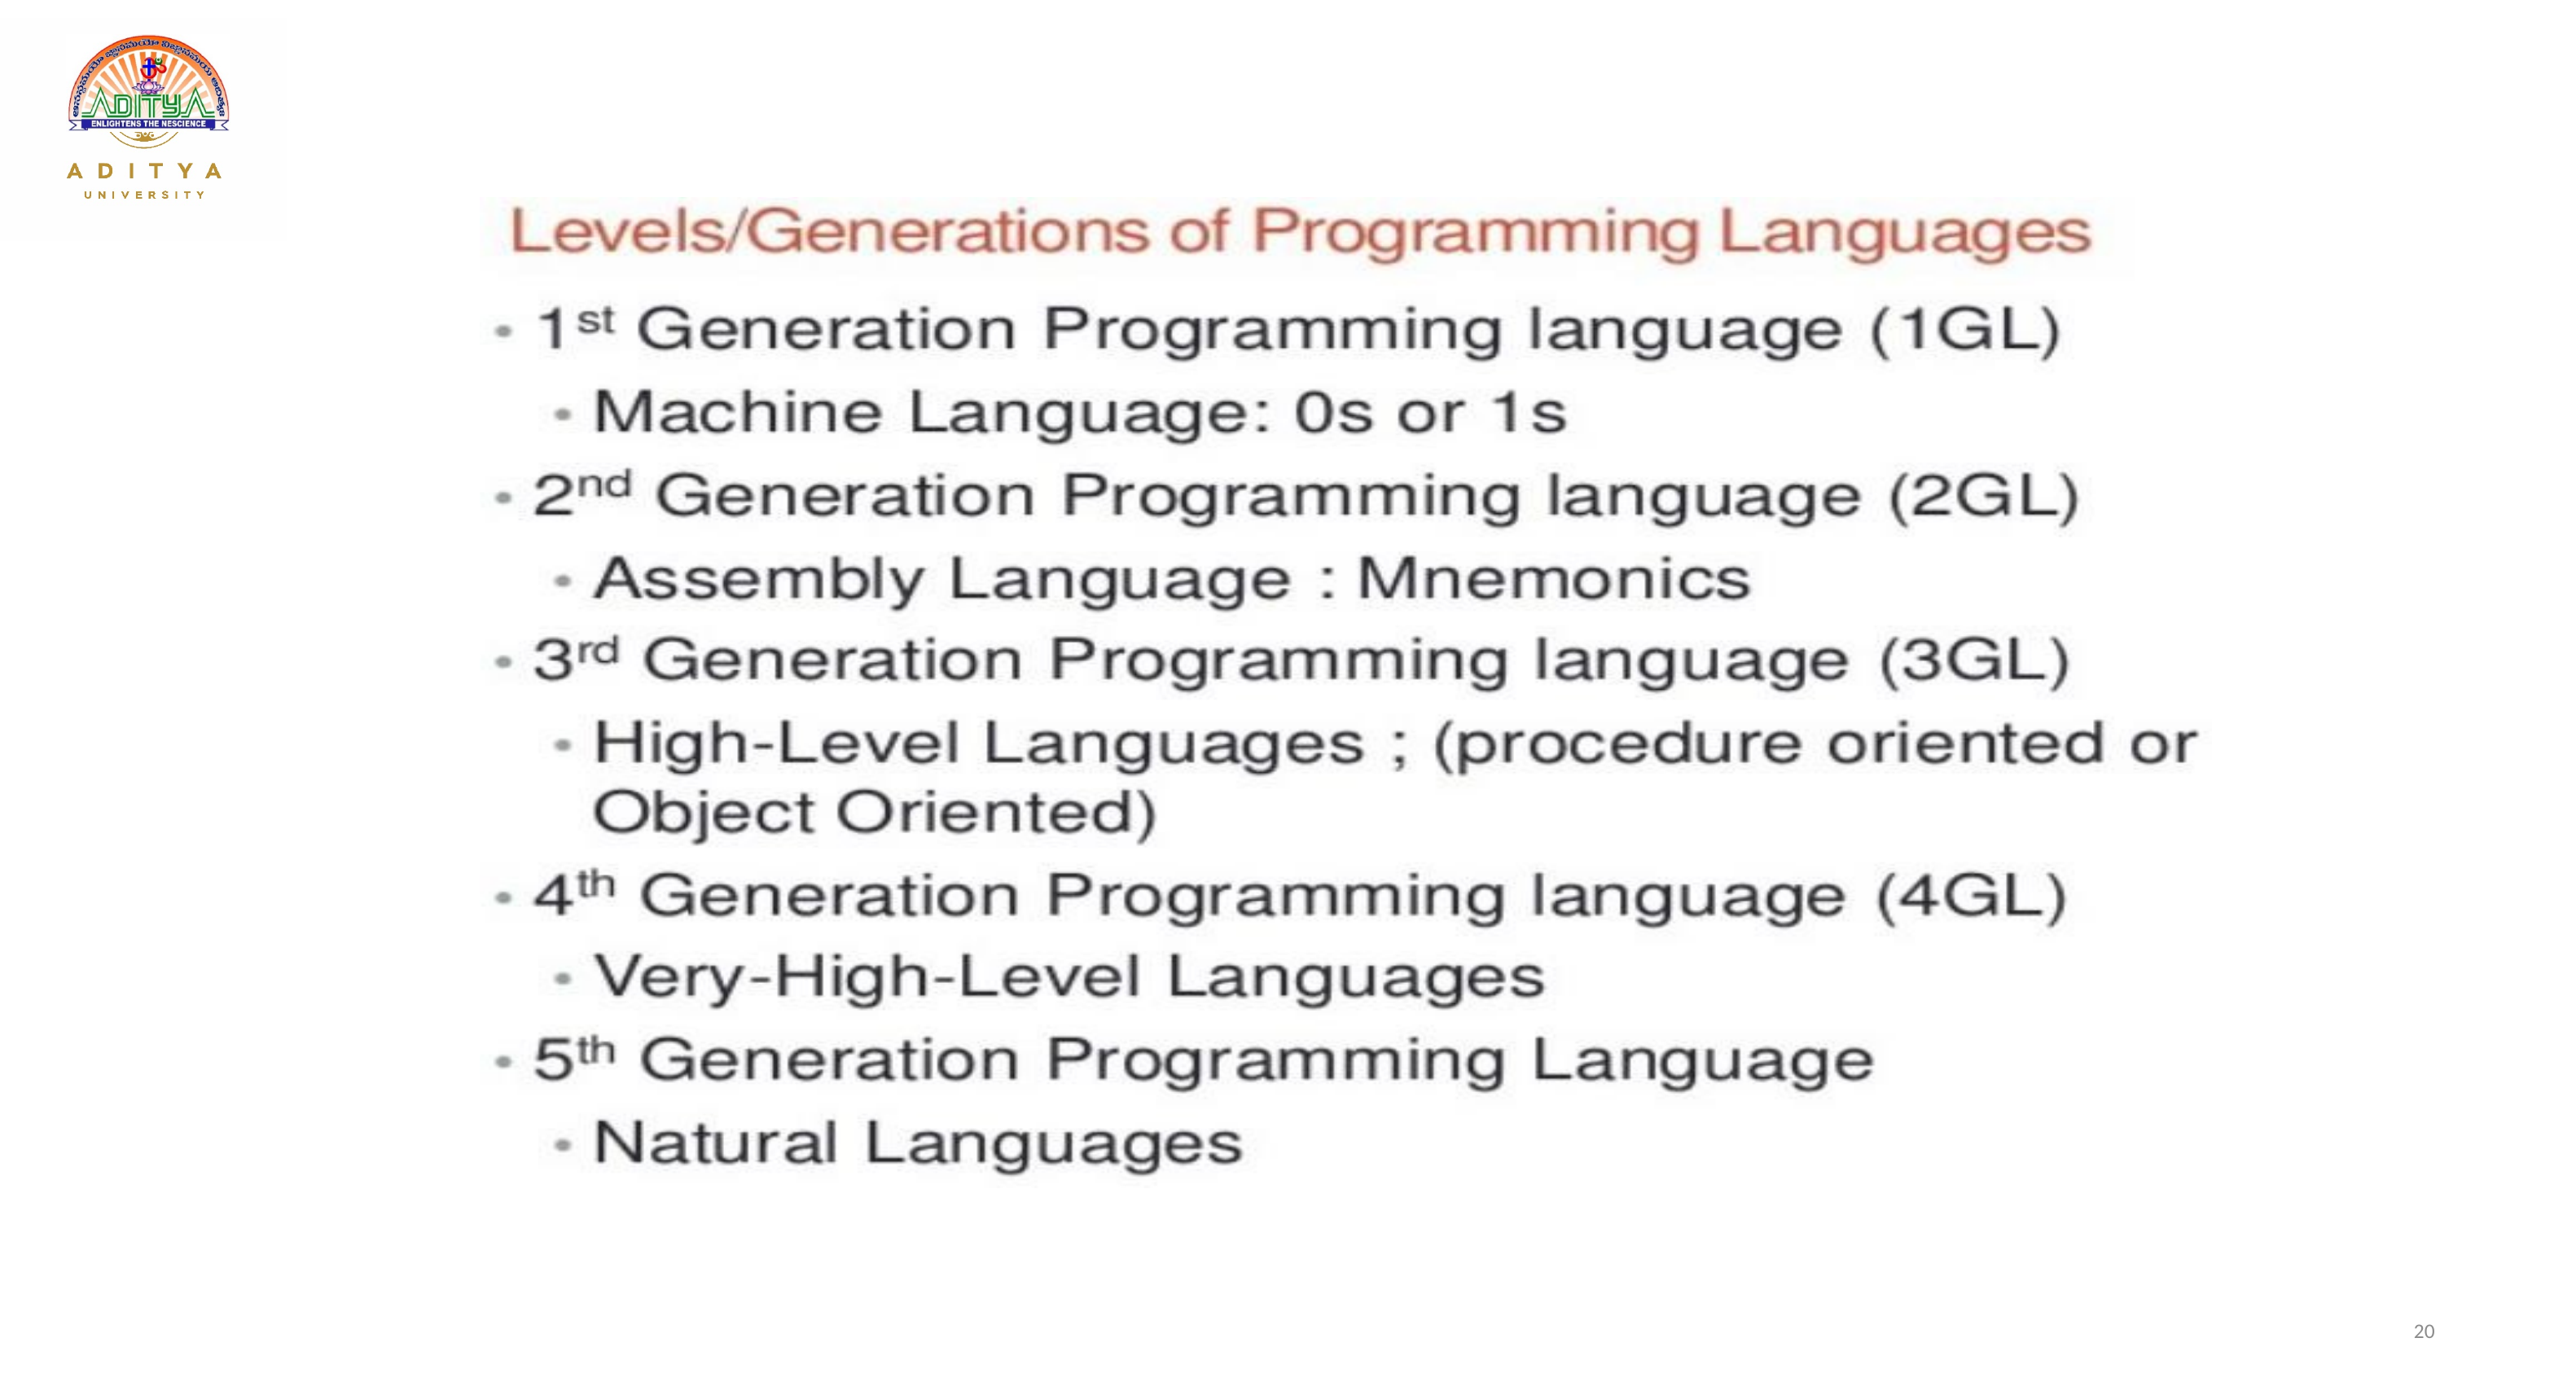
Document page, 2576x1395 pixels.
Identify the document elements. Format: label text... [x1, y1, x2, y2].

picture [479, 196, 2212, 1188]
picture [0, 18, 287, 241]
slide_number 20 [1845, 1292, 2447, 1367]
